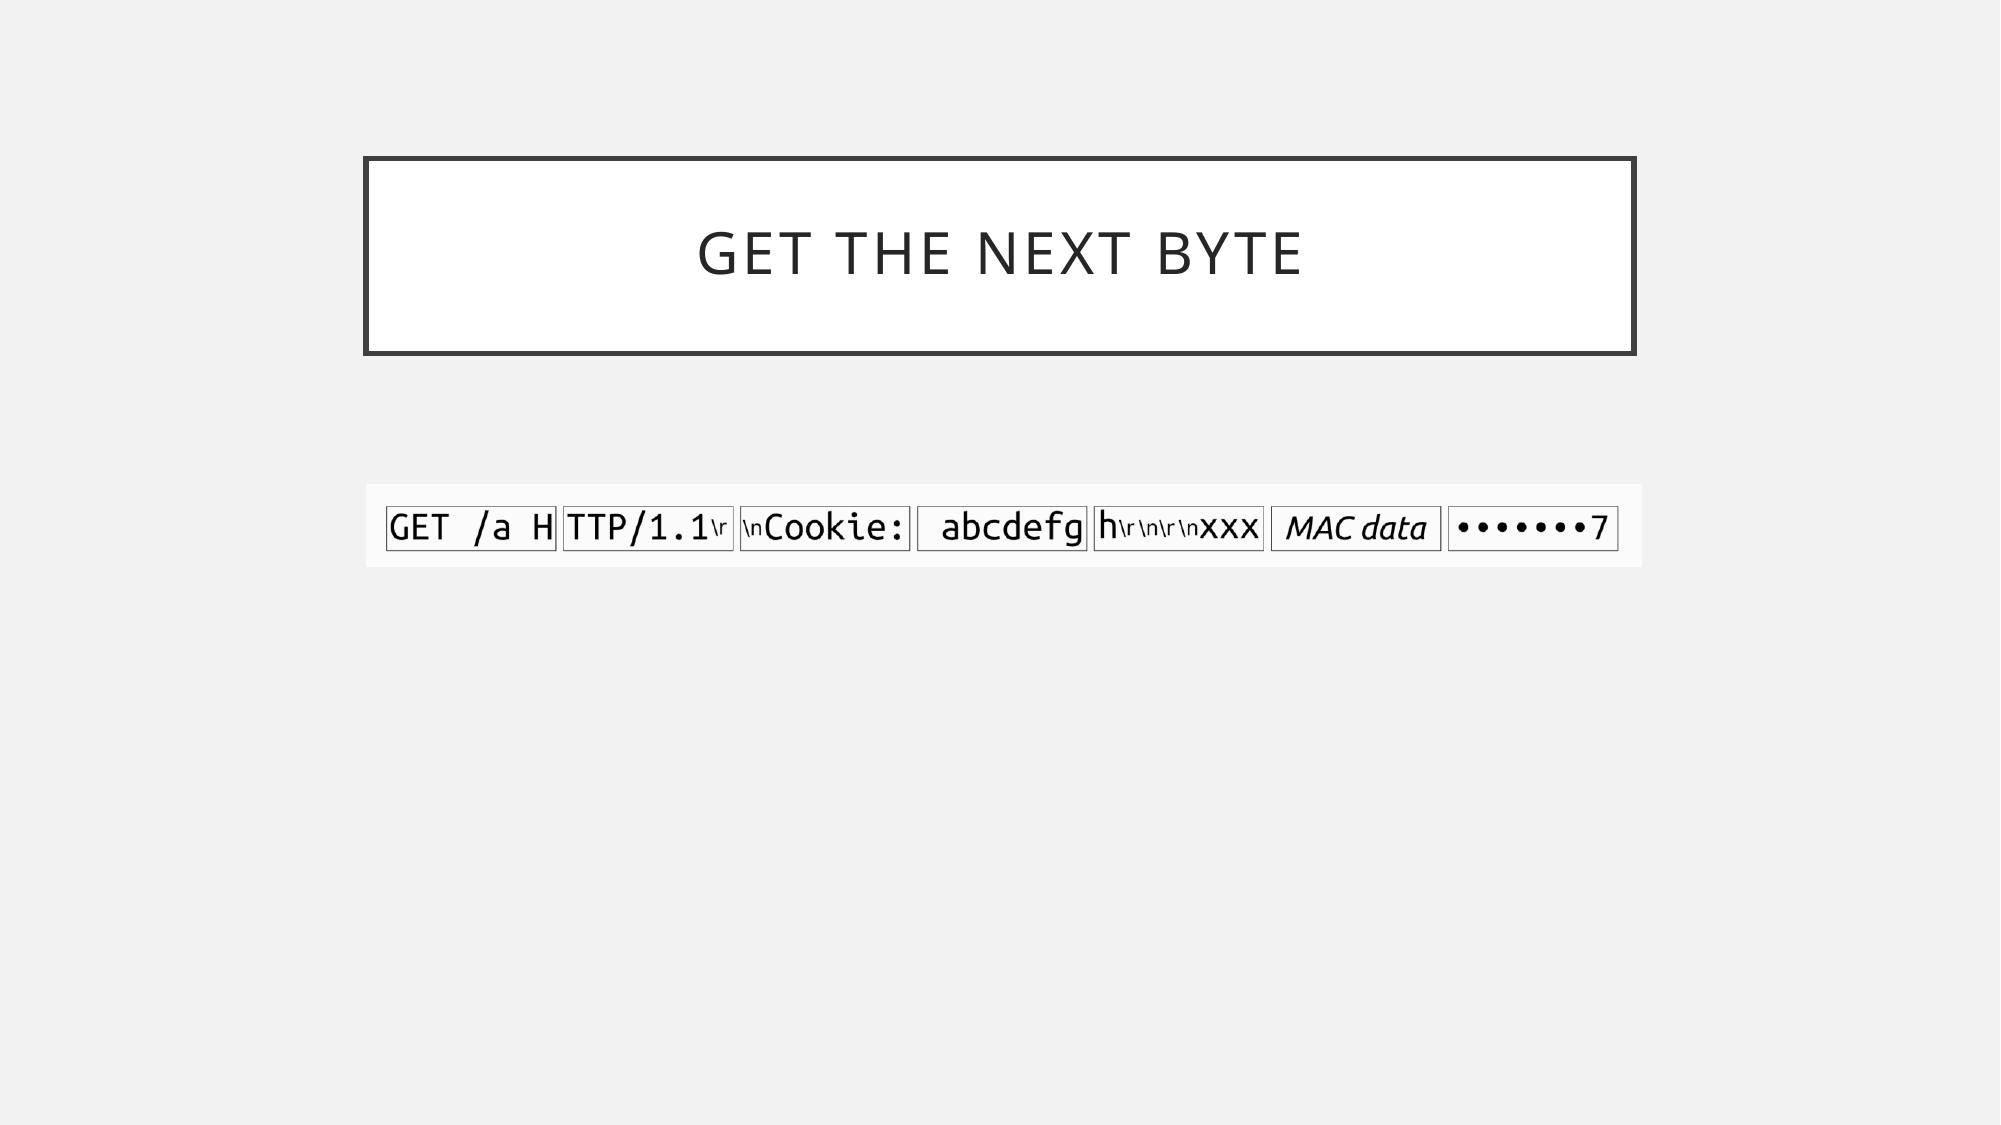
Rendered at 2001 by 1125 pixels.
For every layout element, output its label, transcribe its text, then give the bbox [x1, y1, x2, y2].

title Get the Next Byte [363, 156, 1637, 356]
picture [365, 484, 1643, 567]
